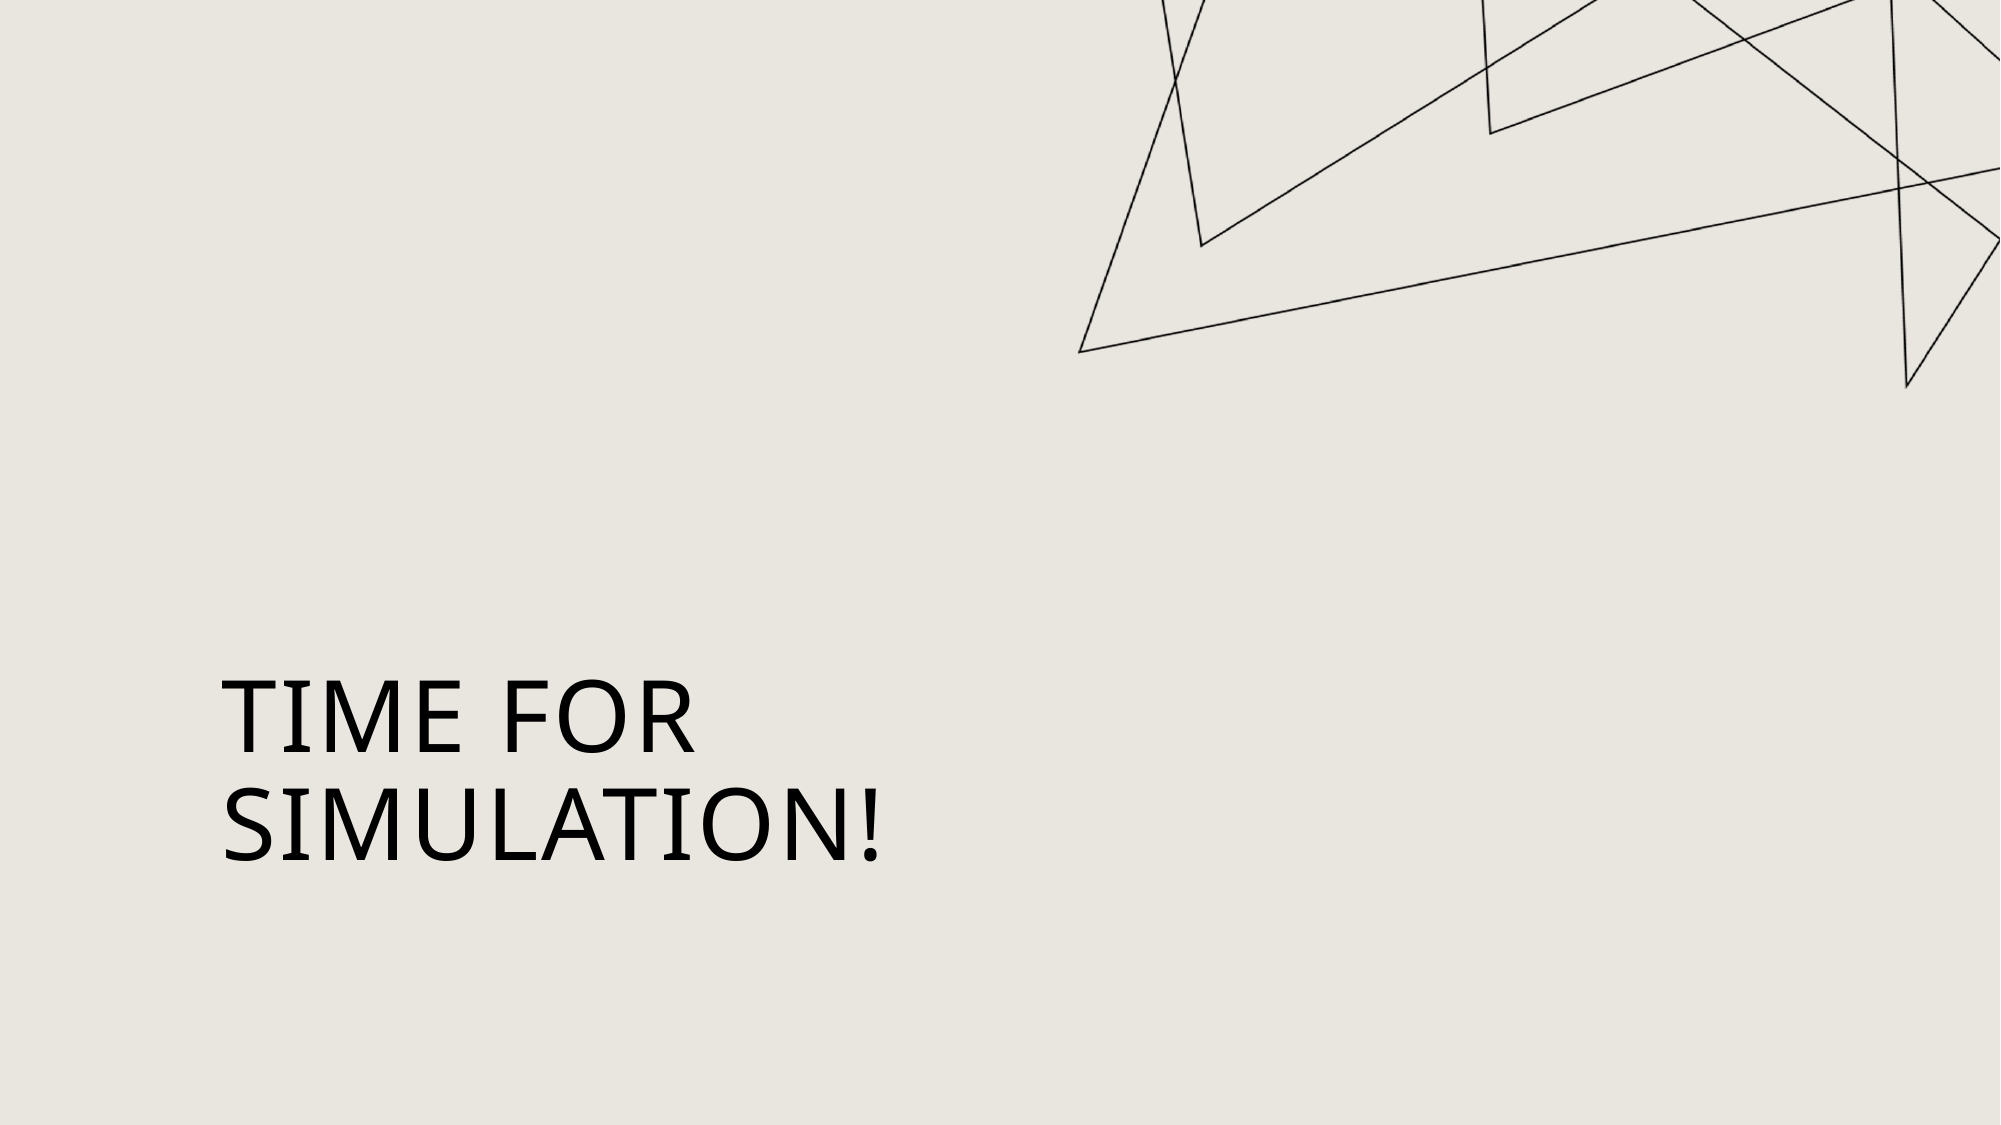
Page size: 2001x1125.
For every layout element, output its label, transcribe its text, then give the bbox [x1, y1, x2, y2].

picture [1034, 0, 2000, 389]
title Time for Simulation! [206, 561, 1135, 890]
